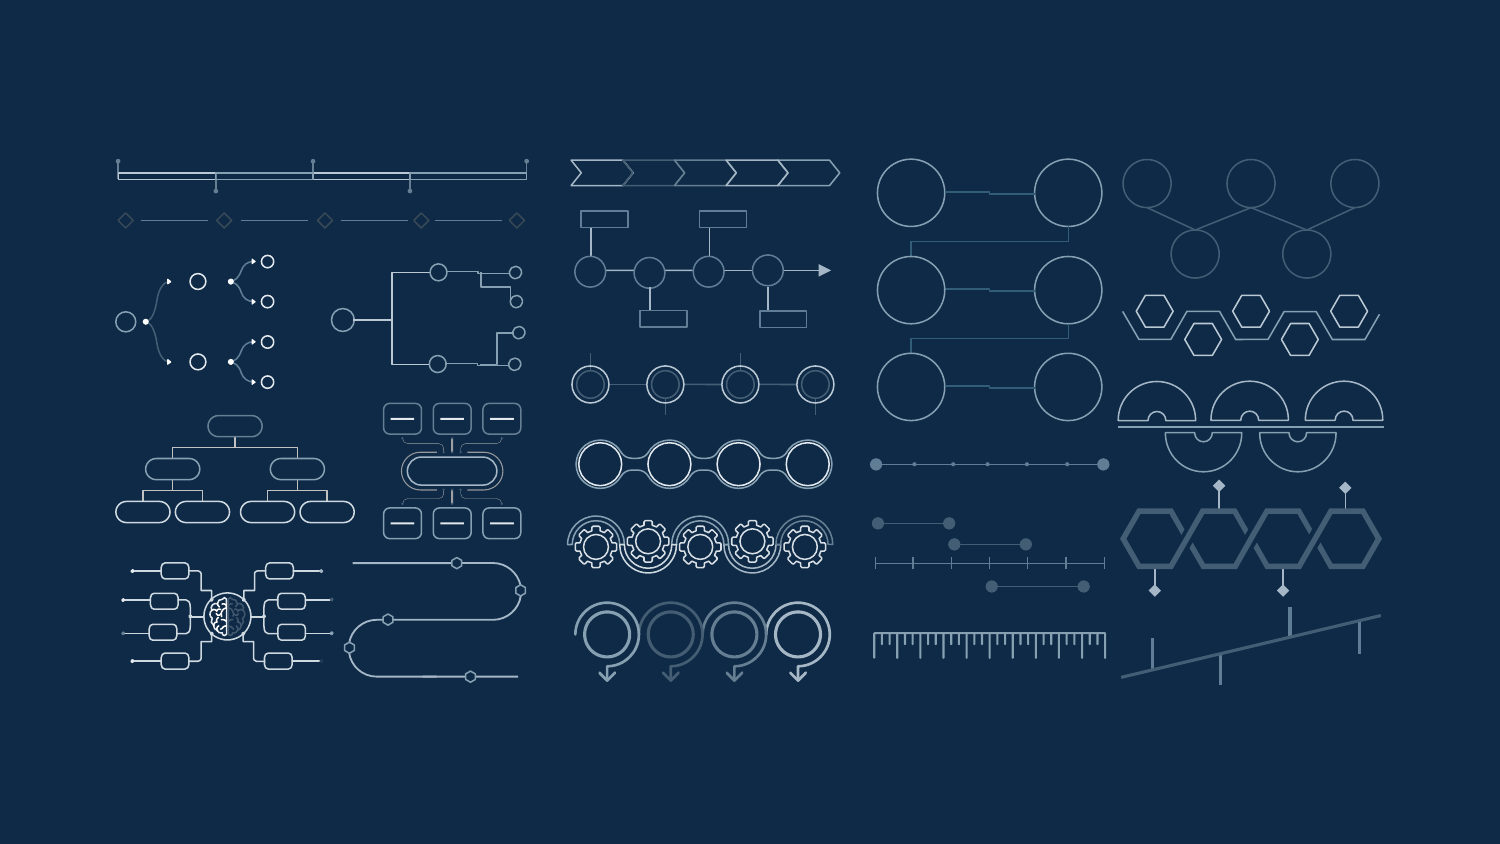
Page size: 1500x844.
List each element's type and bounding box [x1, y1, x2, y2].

text_box [571, 352, 835, 415]
text_box [877, 158, 1103, 421]
text_box [1117, 380, 1385, 472]
text_box [567, 515, 834, 574]
text_box [574, 210, 832, 328]
text_box [120, 562, 334, 670]
text_box [383, 403, 522, 539]
text_box [1122, 159, 1380, 279]
text_box [875, 523, 1105, 587]
text_box [115, 255, 274, 389]
text_box [875, 461, 1104, 467]
text_box [1119, 485, 1383, 591]
text_box [344, 557, 526, 683]
text_box [331, 263, 526, 373]
text_box [573, 601, 832, 683]
text_box [570, 159, 840, 186]
text_box [575, 439, 833, 489]
text_box [115, 158, 530, 194]
text_box [1122, 295, 1380, 356]
text_box [115, 415, 355, 523]
text_box [872, 631, 1107, 660]
text_box [117, 212, 525, 229]
text_box [1120, 606, 1382, 685]
